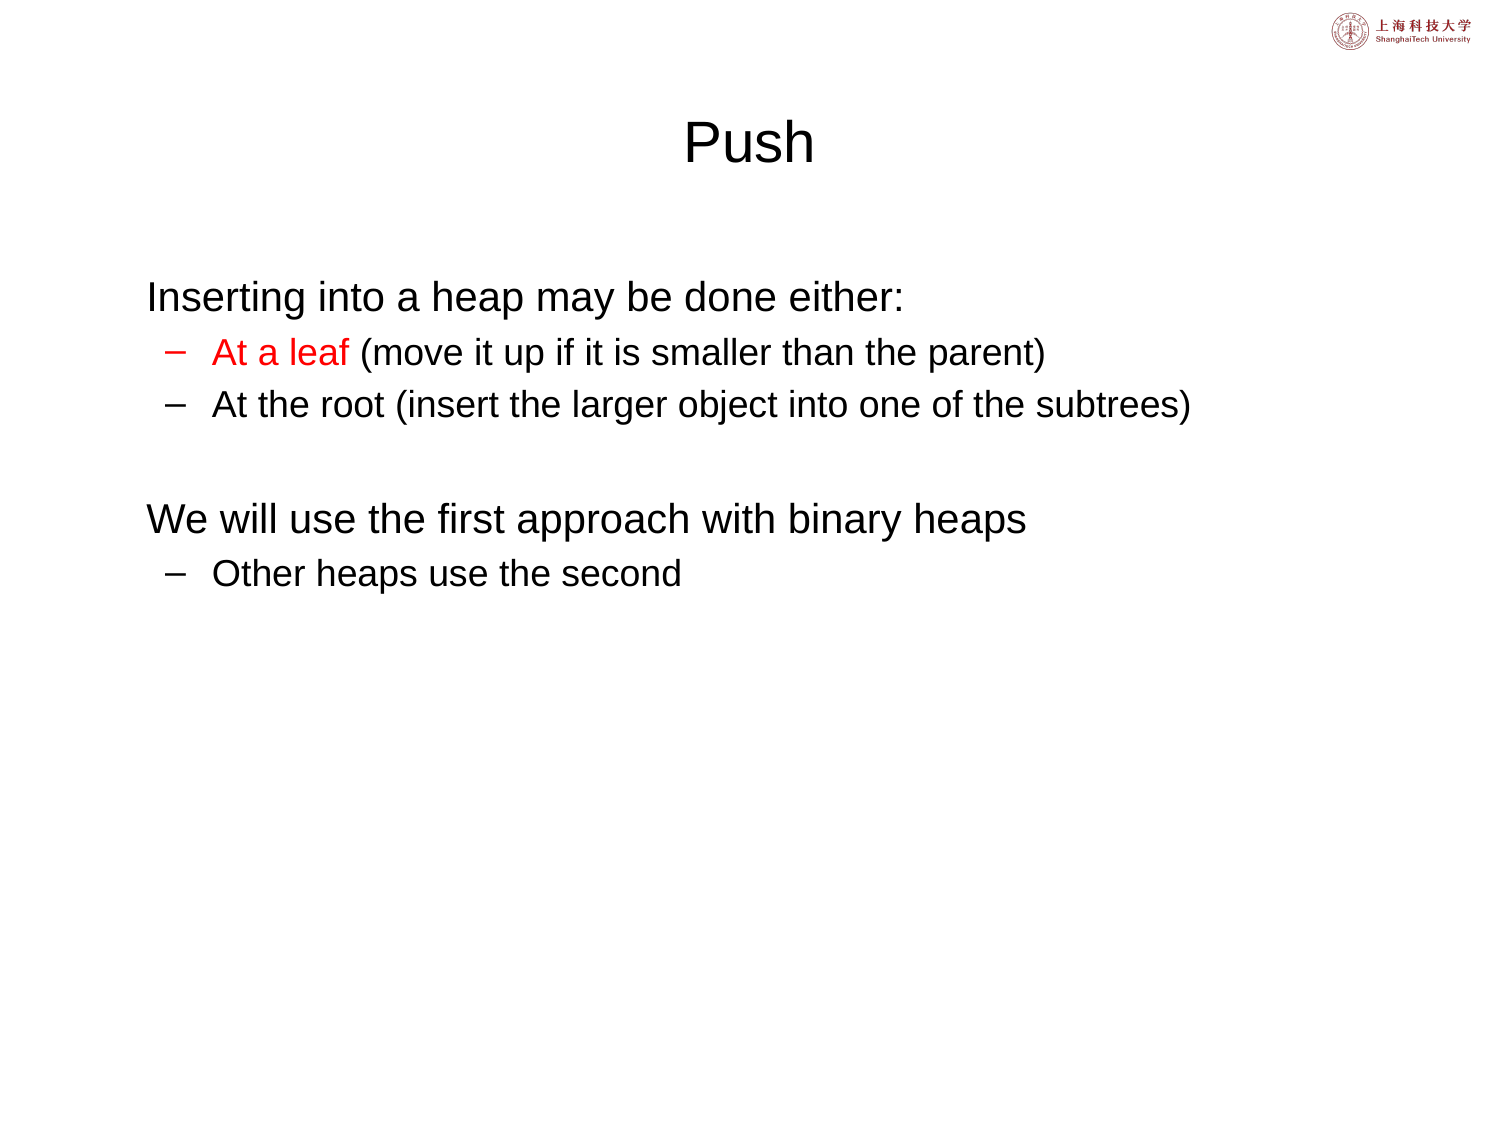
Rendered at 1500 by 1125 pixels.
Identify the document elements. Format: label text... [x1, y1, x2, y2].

list Inserting into a heap may be done either: At a leaf (move it up if it is smaller than the parent) At the root (insert the larger object into one of the subtrees) We will use the first approach with binary heaps Other heaps use the second [75, 262, 1425, 1005]
picture [1327, 0, 1478, 109]
title Push [75, 45, 1425, 233]
